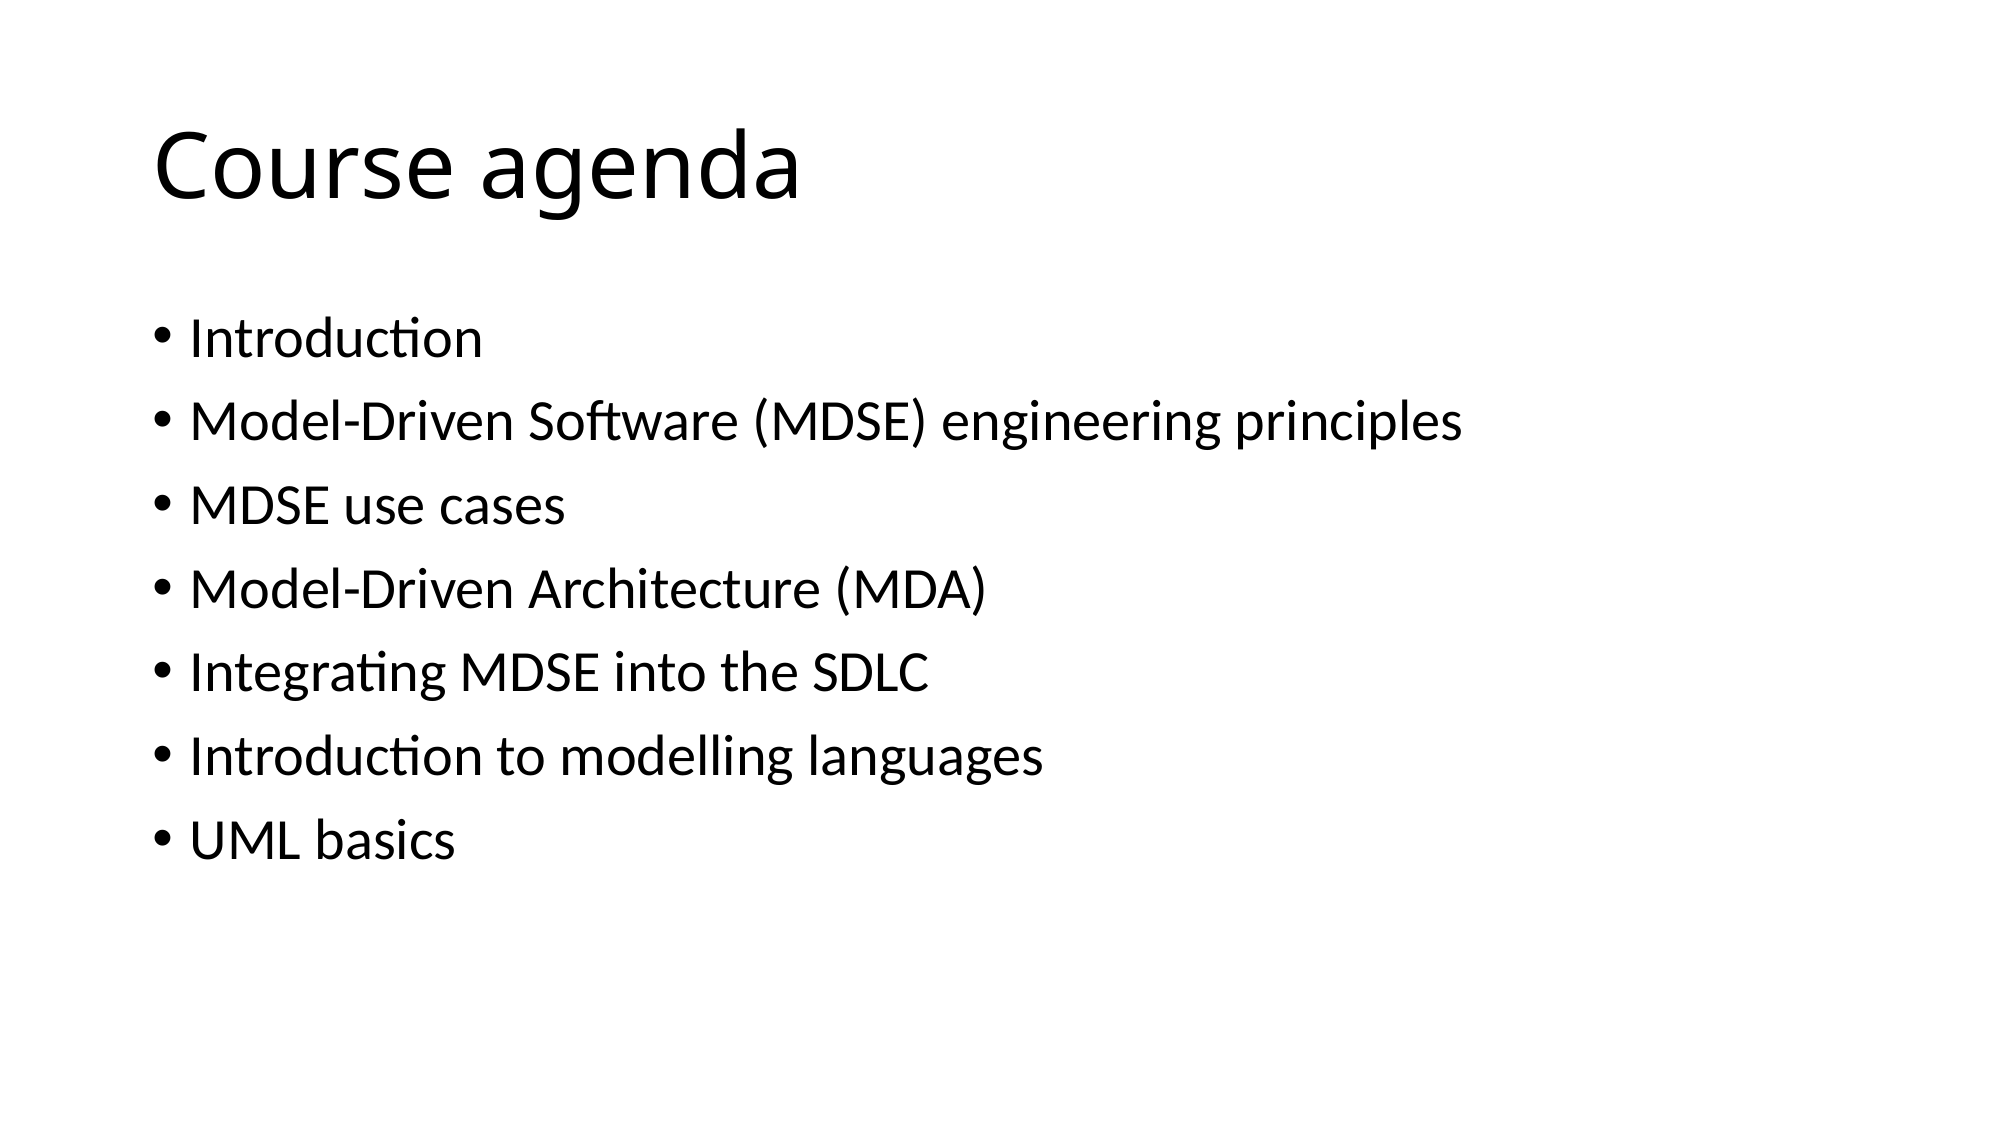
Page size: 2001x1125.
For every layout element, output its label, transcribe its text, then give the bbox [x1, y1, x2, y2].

list Introduction Model-Driven Software (MDSE) engineering principles MDSE use cases Model-Driven Architecture (MDA) Integrating MDSE into the SDLC Introduction to modelling languages UML basics [137, 299, 1863, 1014]
title Course agenda [137, 59, 1863, 278]
